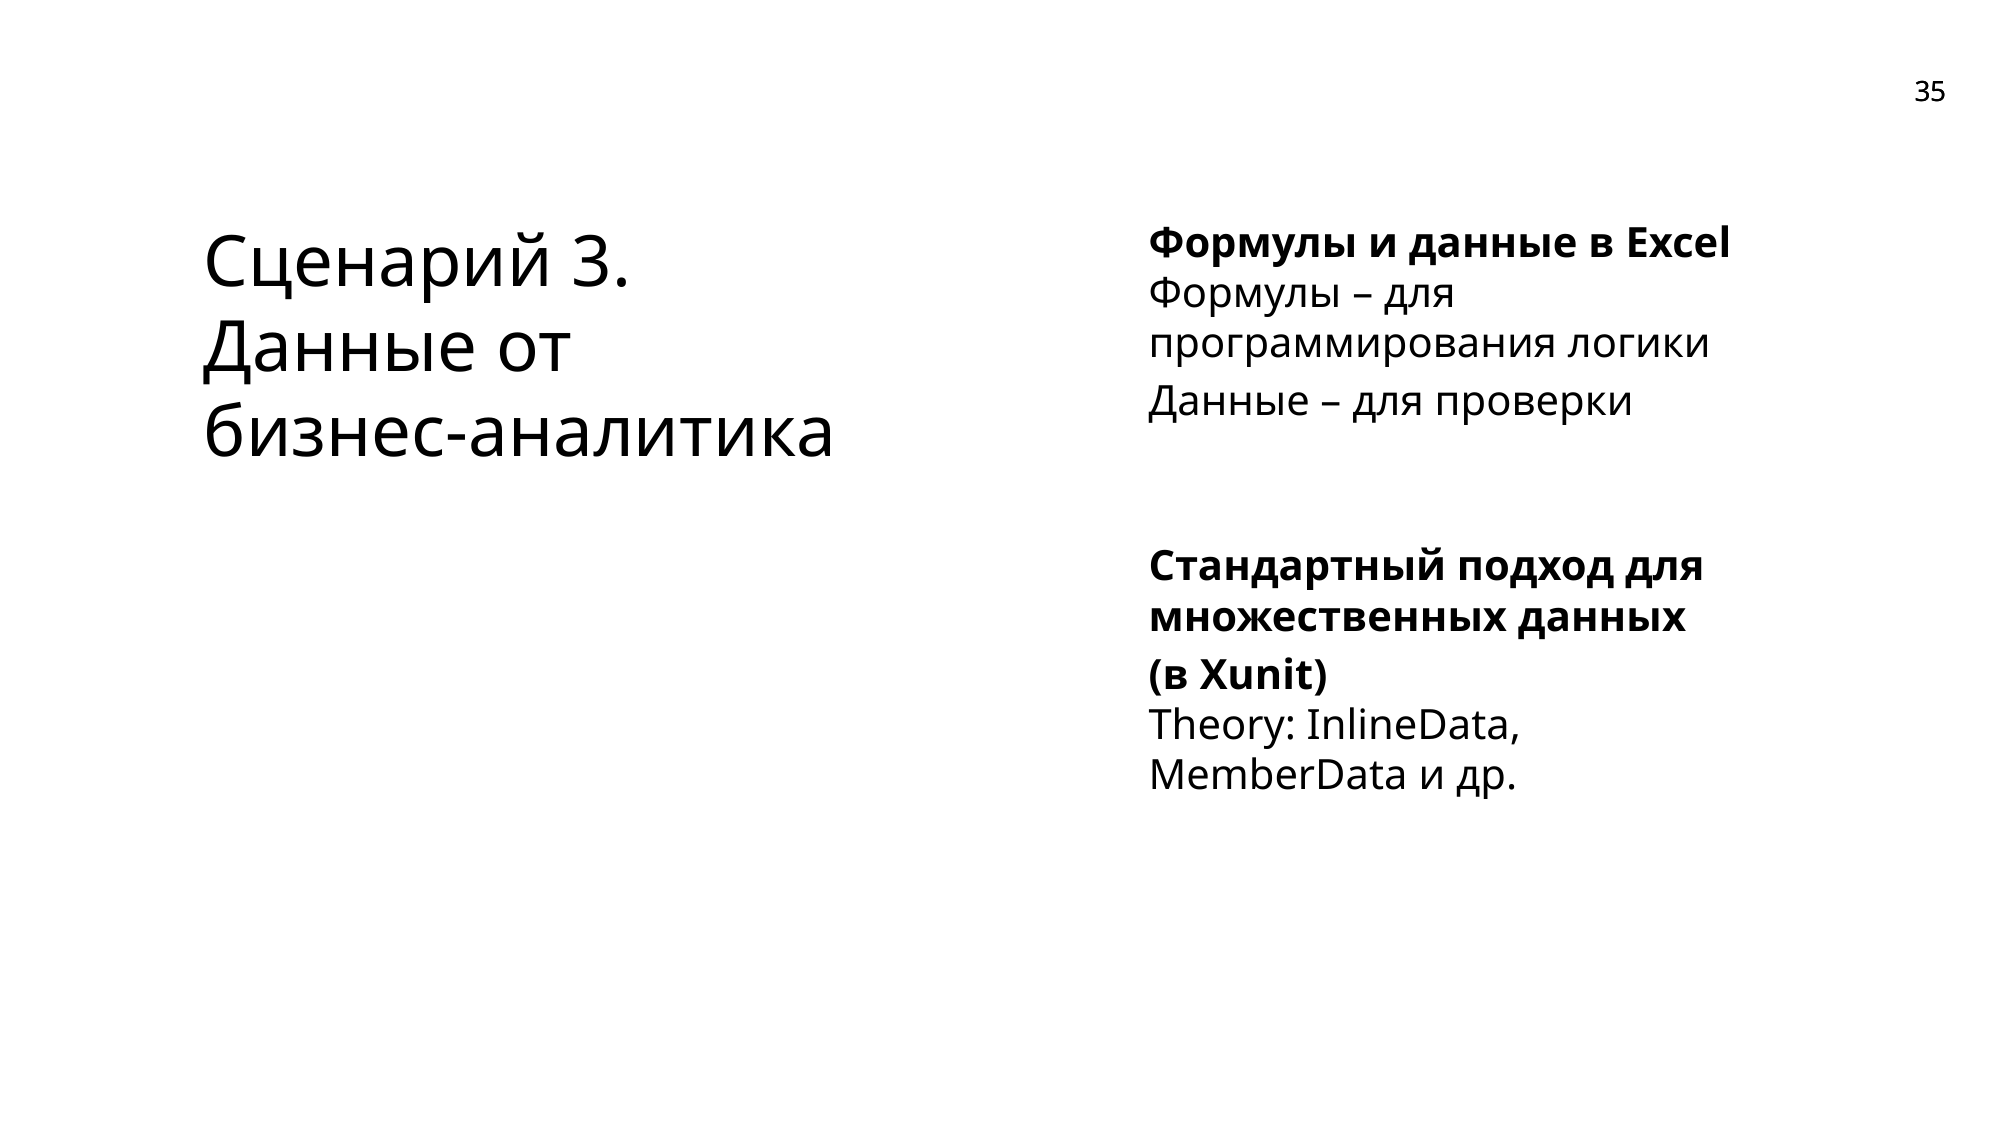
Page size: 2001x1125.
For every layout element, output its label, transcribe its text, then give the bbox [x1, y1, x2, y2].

list Сценарий 3. Данные от бизнес-аналитика [188, 208, 867, 563]
text_box Формулы и данные в Excel Формулы – для программирования логики Данные – для проверки [1133, 208, 1788, 468]
text_box Стандартный подход для множественных данных (в Xunit) Theory: InlineData, MemberData и др. [1133, 531, 1788, 816]
